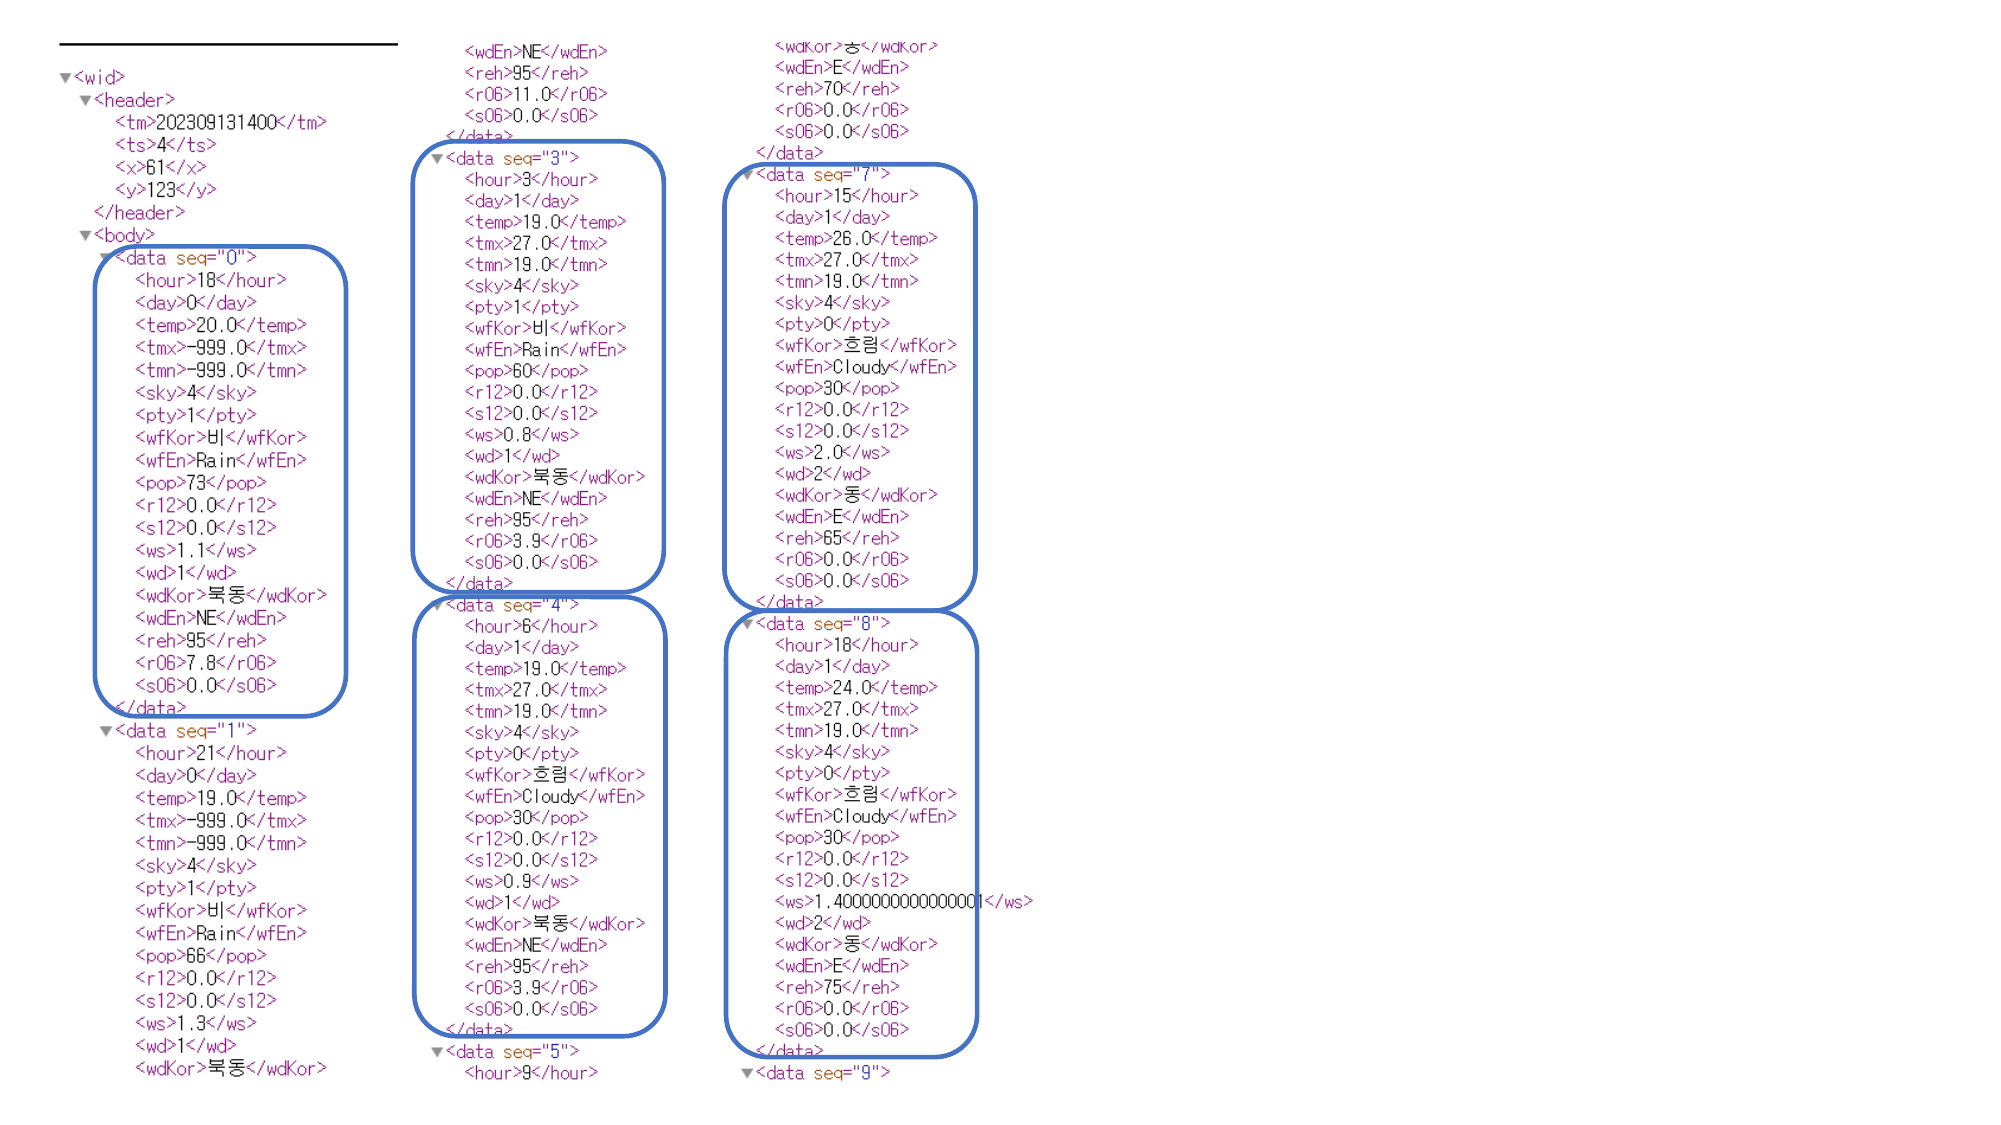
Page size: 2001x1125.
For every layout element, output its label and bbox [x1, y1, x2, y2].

picture [52, 42, 1091, 1083]
